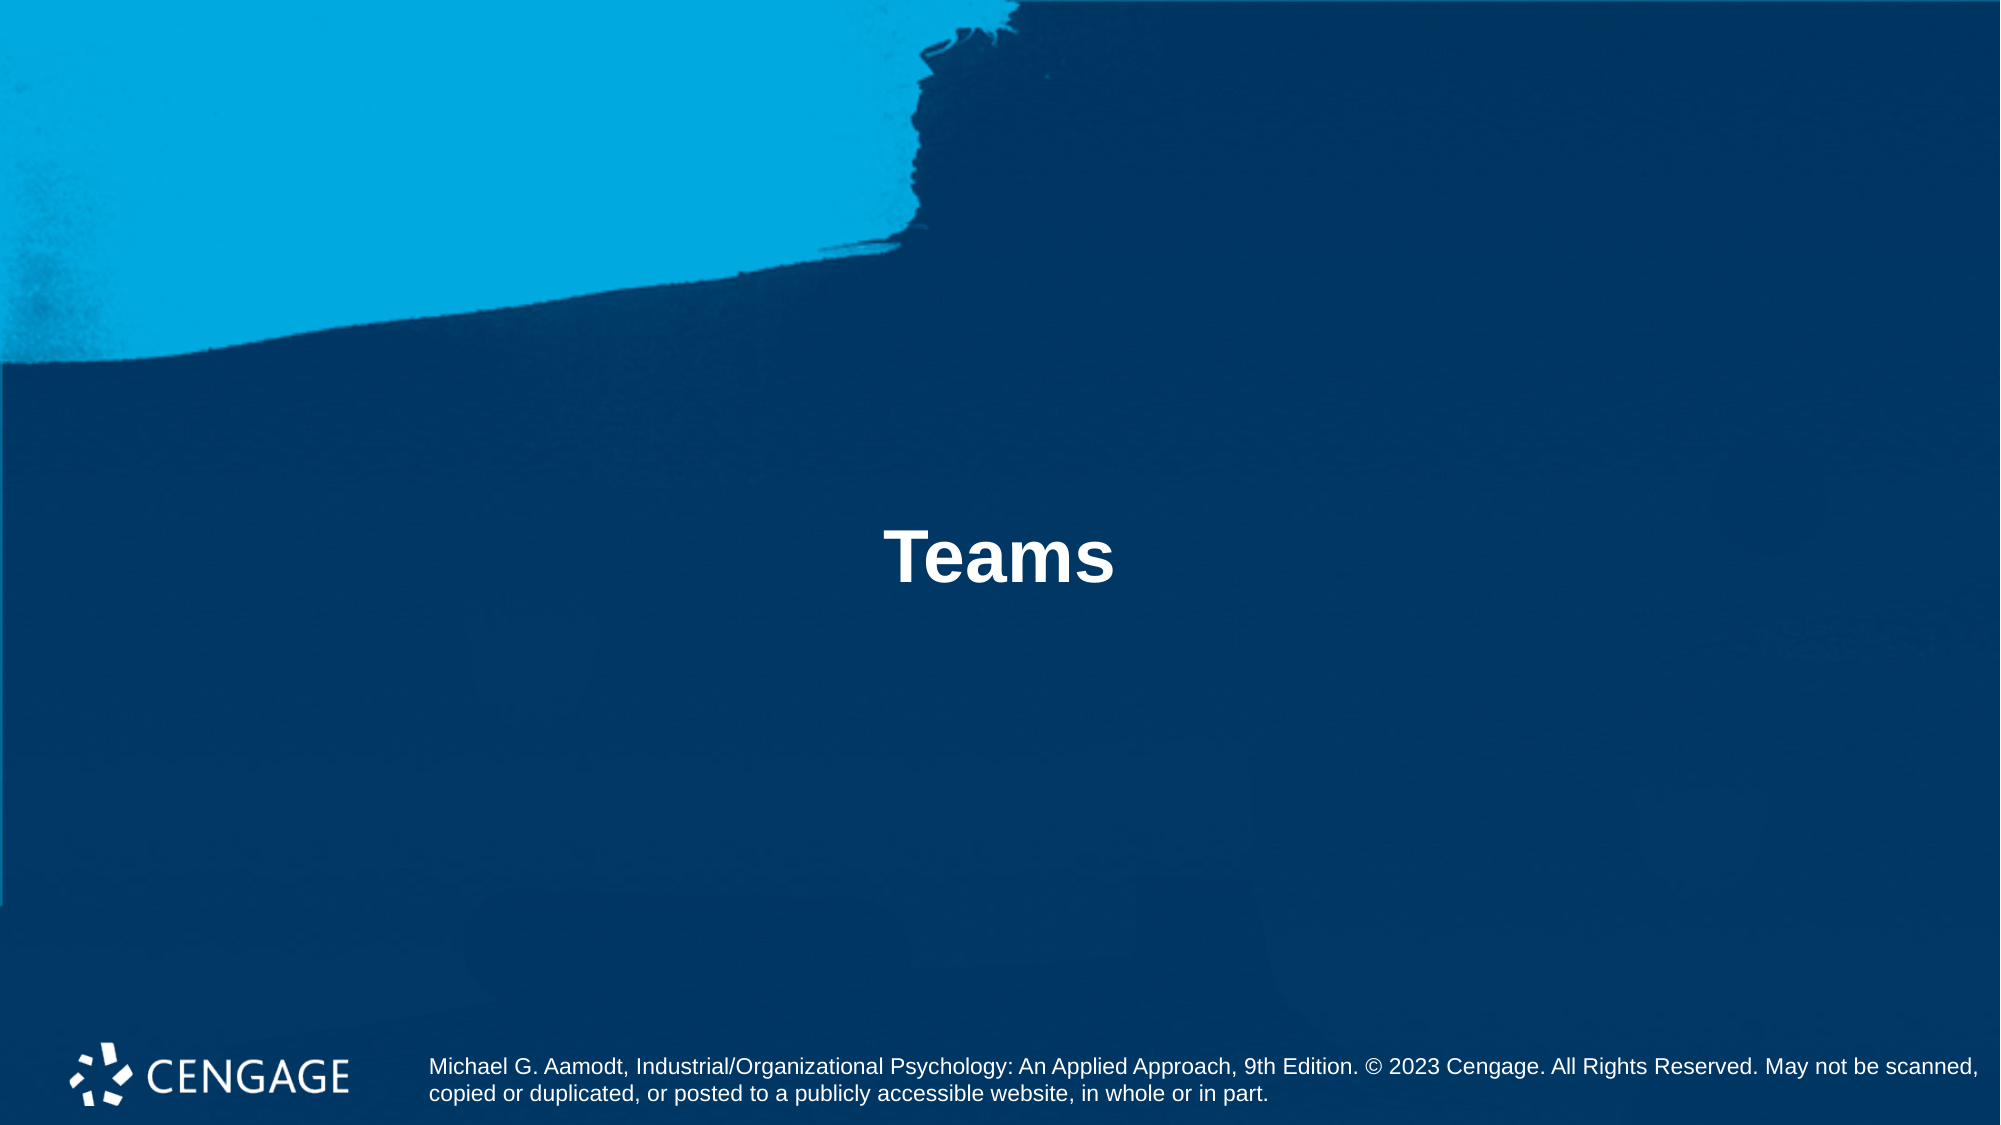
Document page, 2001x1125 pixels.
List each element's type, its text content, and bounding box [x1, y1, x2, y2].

picture [925, 43, 946, 52]
title Teams [137, 507, 1863, 619]
picture [0, 2, 2000, 1125]
